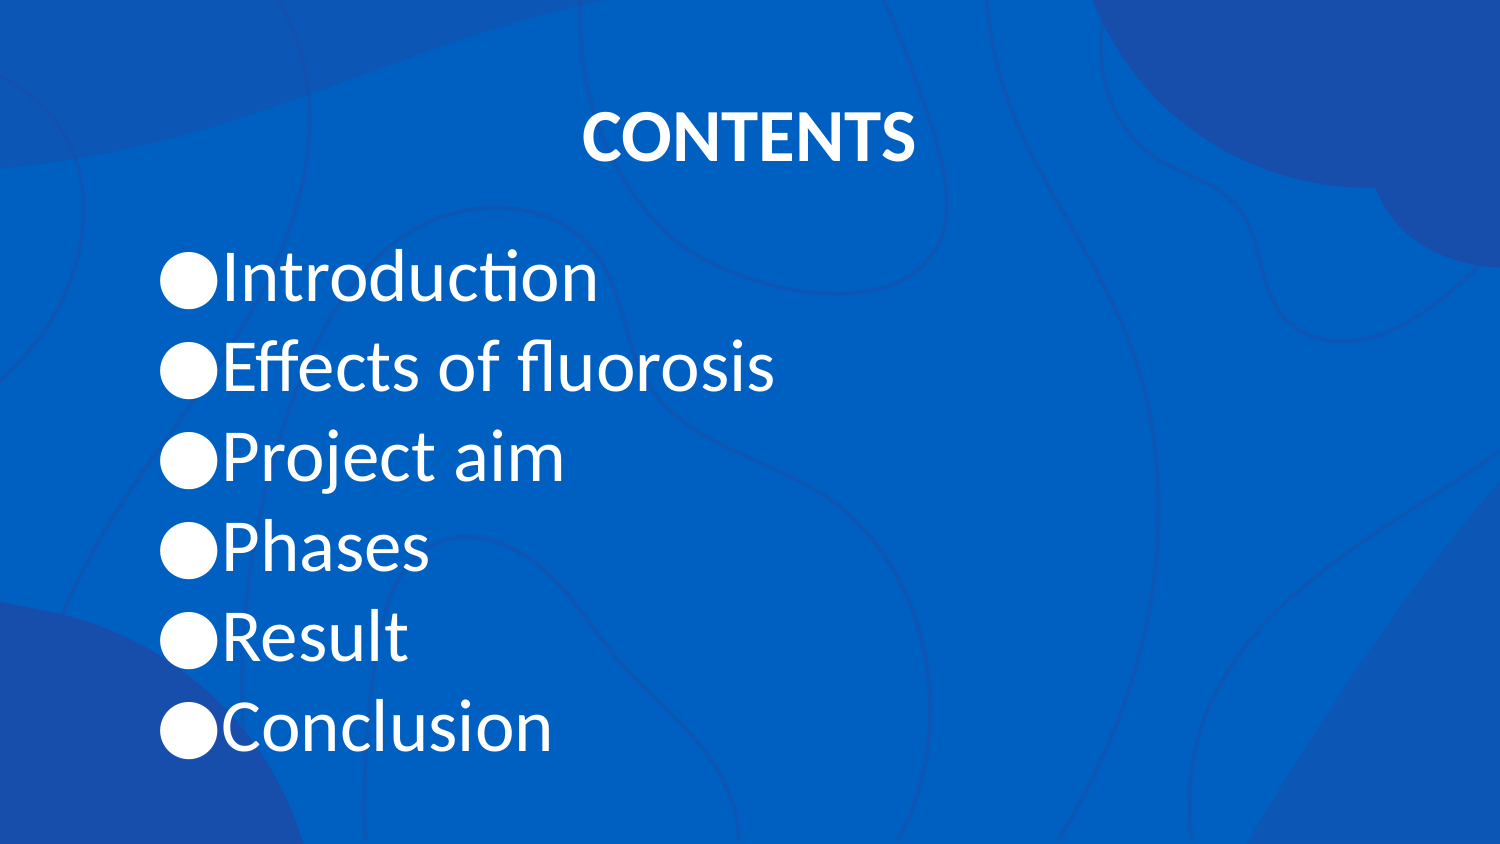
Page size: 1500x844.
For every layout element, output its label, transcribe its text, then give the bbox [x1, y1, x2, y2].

title CONTENTS [308, 88, 1192, 277]
list Introduction Effects of fluorosis Project aim Phases Result Conclusion [118, 211, 1126, 756]
